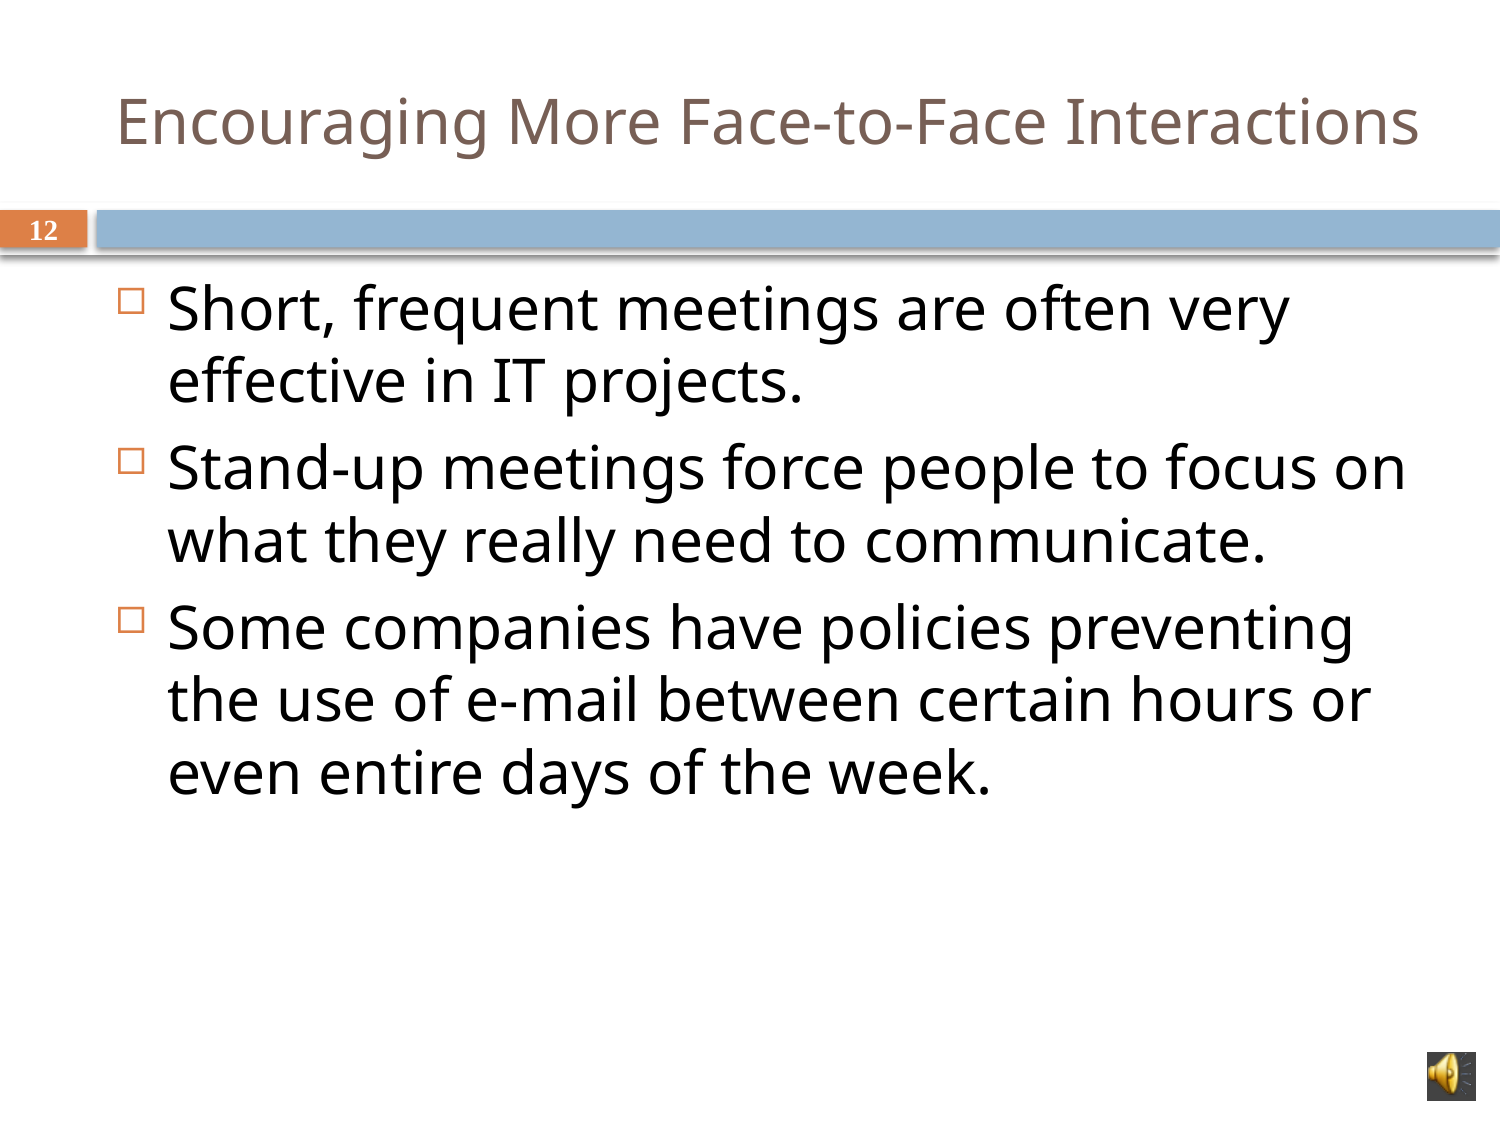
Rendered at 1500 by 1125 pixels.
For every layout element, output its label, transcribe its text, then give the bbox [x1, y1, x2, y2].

picture [1426, 1051, 1477, 1102]
title Encouraging More Face-to-Face Interactions [100, 37, 1438, 200]
slide_number 12 [0, 208, 88, 249]
list Short, frequent meetings are often very effective in IT projects. Stand-up meetings force people to focus on what they really need to communicate. Some companies have policies preventing the use of e-mail between certain hours or even entire days of the week. [100, 262, 1438, 1000]
